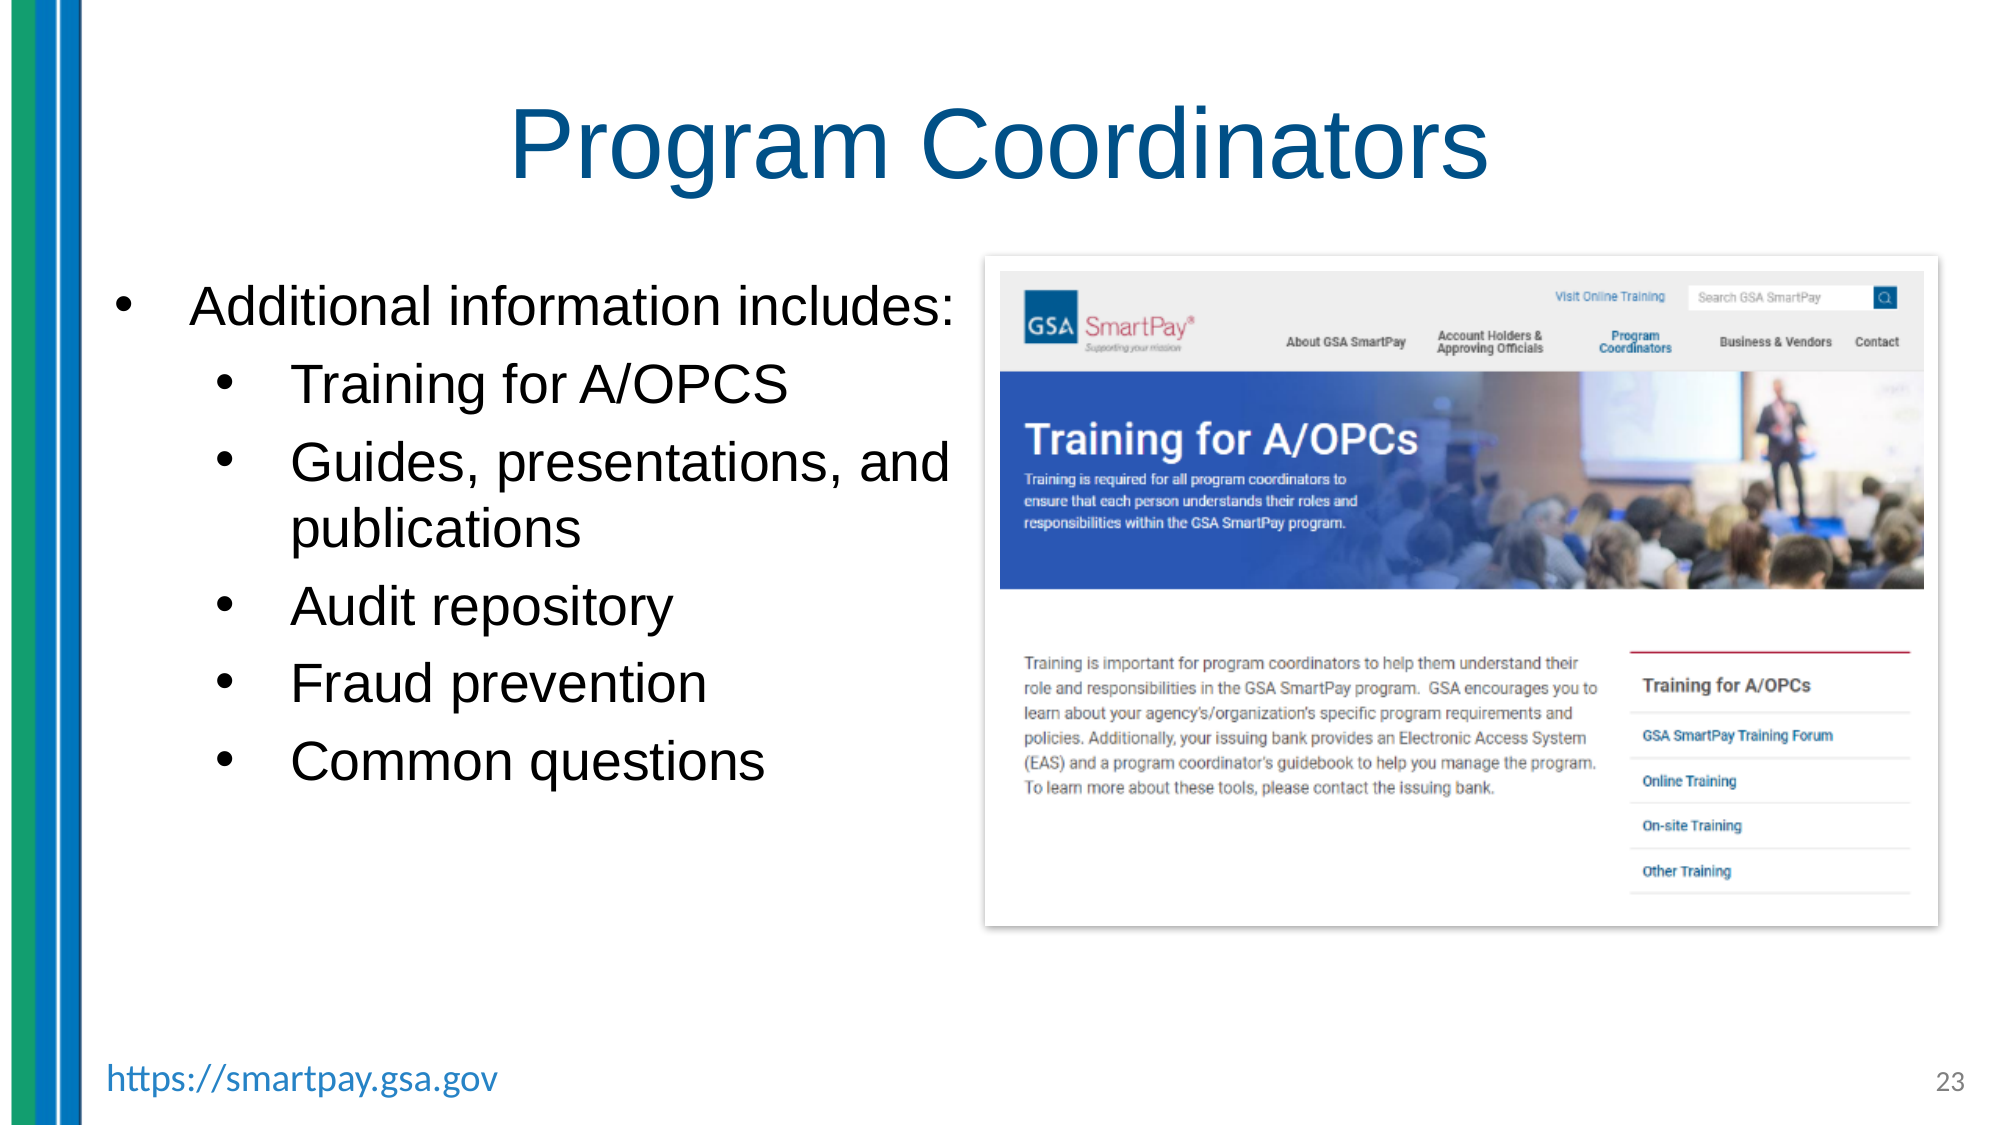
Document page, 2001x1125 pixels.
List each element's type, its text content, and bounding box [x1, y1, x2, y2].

footer https://smartpay.gsa.gov [85, 1042, 720, 1103]
picture [0, 0, 35, 1125]
list Additional information includes: Training for A/OPCS Guides, presentations, and publications Audit repository Fraud prevention Common questions [99, 262, 980, 855]
title Program Coordinators [99, 45, 1900, 233]
picture [38, 0, 2000, 1125]
